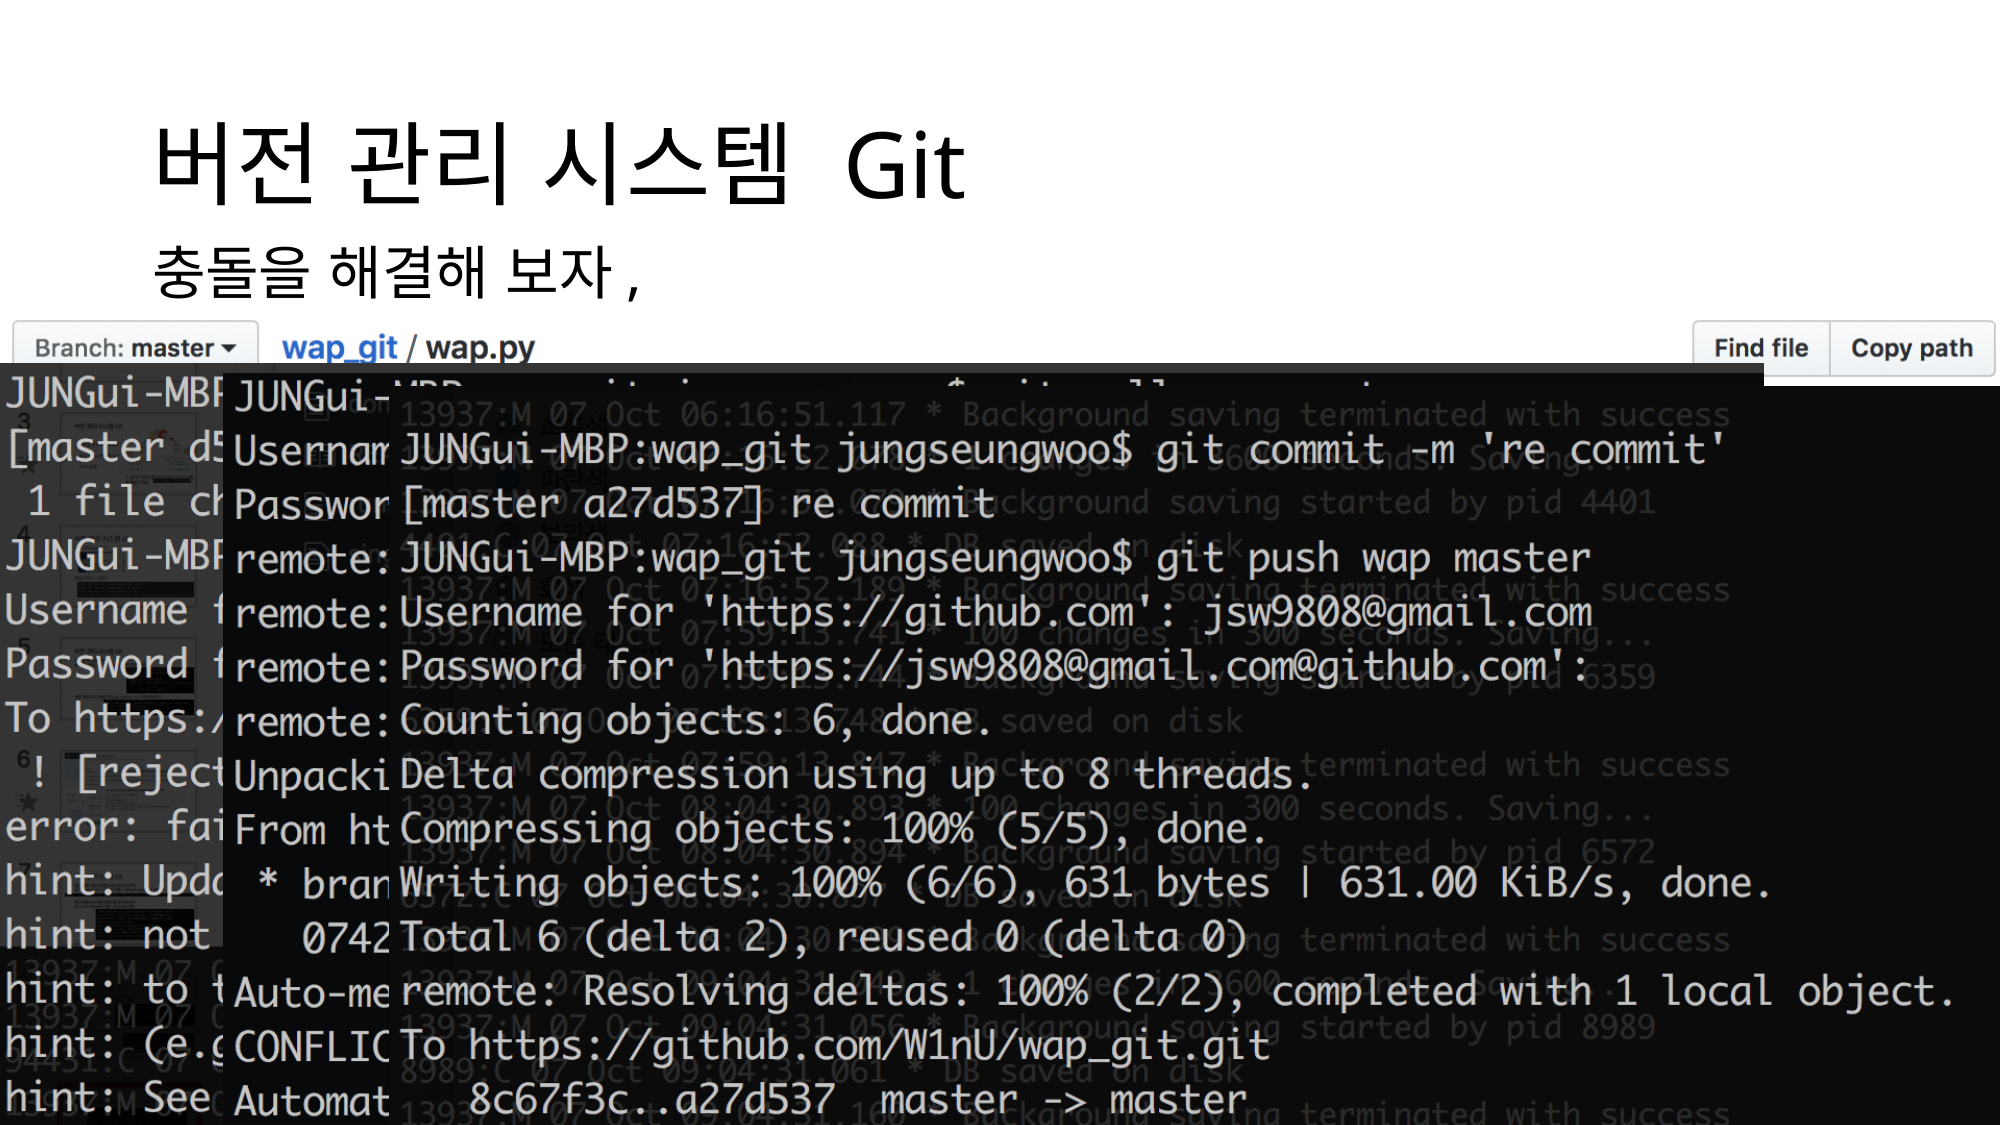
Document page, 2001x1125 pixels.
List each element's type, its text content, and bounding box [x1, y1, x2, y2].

title 버전 관리 시스템 Git [137, 59, 1863, 278]
text_box 충돌을 해결해 보자, [137, 228, 1764, 314]
picture [0, 314, 2000, 1125]
